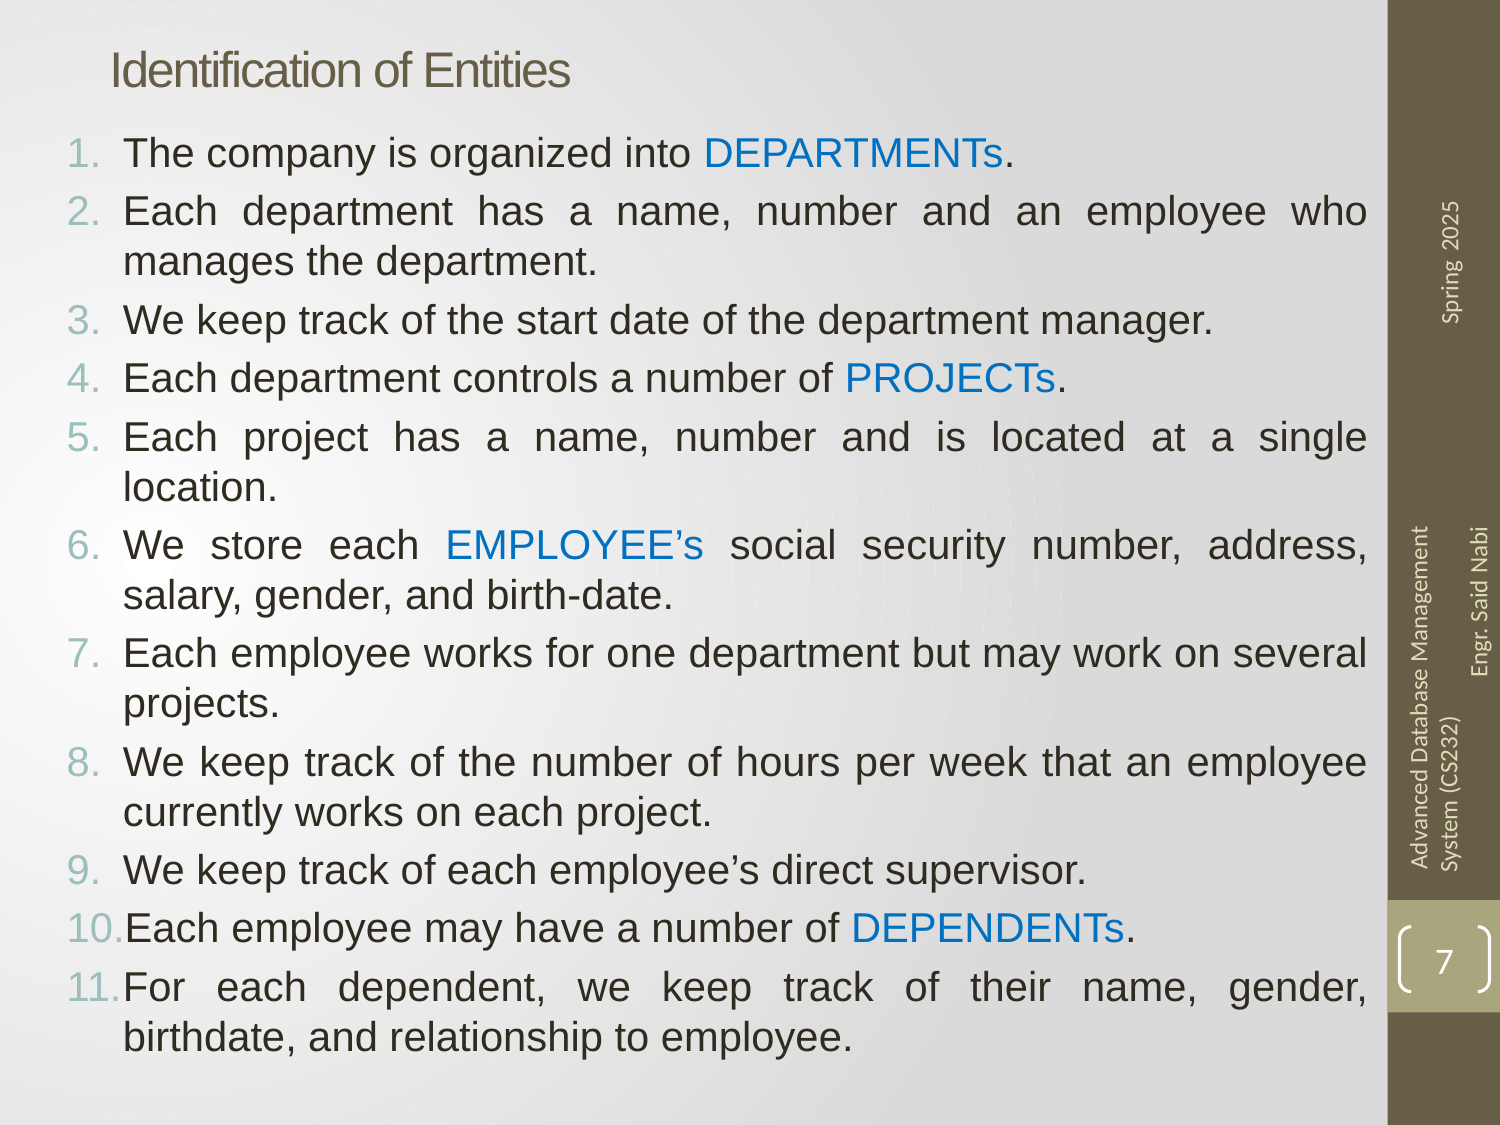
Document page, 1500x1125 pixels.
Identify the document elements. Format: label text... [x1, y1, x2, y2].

slide_number 7 [1397, 925, 1492, 994]
title Identification of Entities [0, 18, 969, 117]
list The company is organized into DEPARTMENTs. Each department has a name, number and an employee who manages the department. We keep track of the start date of the department manager. Each department controls a number of PROJECTs. Each project has a name, number and is located at a single location. We store each EMPLOYEE’s social security number, address, salary, gender, and birth-date. Each employee works for one department but may work on several projects. We keep track of the number of hours per week that an employee currently works on each project. We keep track of each employee’s direct supervisor. Each employee may have a number of DEPENDENTs. For each dependent, we keep track of their name, gender, birthdate, and relationship to employee. [0, 118, 1384, 712]
